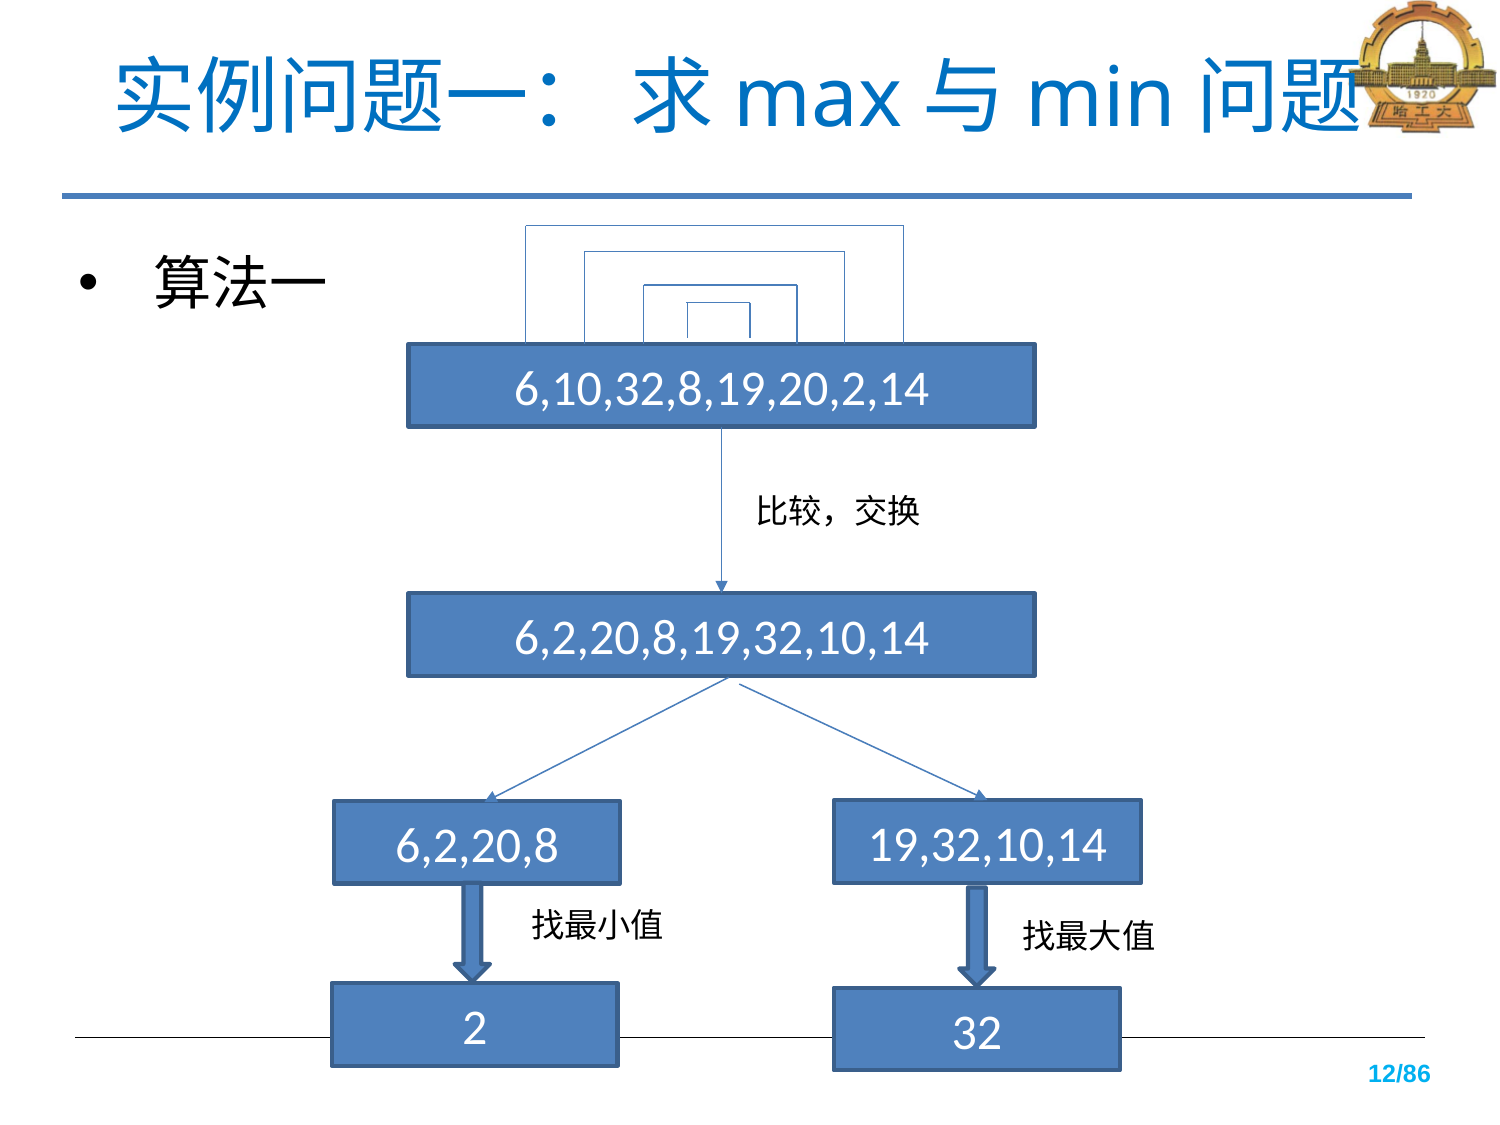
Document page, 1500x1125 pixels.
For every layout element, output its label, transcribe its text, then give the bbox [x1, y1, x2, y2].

text_box [957, 885, 997, 986]
text_box 找最大值 [1000, 907, 1178, 963]
picture [1340, 0, 1500, 138]
text_box 找最小值 [509, 897, 687, 952]
text_box 2 [330, 981, 620, 1068]
text_box 6,2,20,8 [332, 799, 622, 886]
text_box 算法一 [63, 238, 343, 324]
text_box 比较，交换 [739, 482, 938, 538]
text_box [739, 683, 988, 801]
text_box 19,32,10,14 [832, 798, 1143, 885]
text_box 32 [832, 986, 1122, 1072]
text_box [483, 677, 729, 803]
text_box 6,2,20,8,19,32,10,14 [406, 591, 1037, 678]
text_box [452, 880, 492, 981]
text_box 6,10,32,8,19,20,2,14 [406, 342, 1037, 429]
title 实例问题一： 求max与min问题 [62, 7, 1413, 179]
